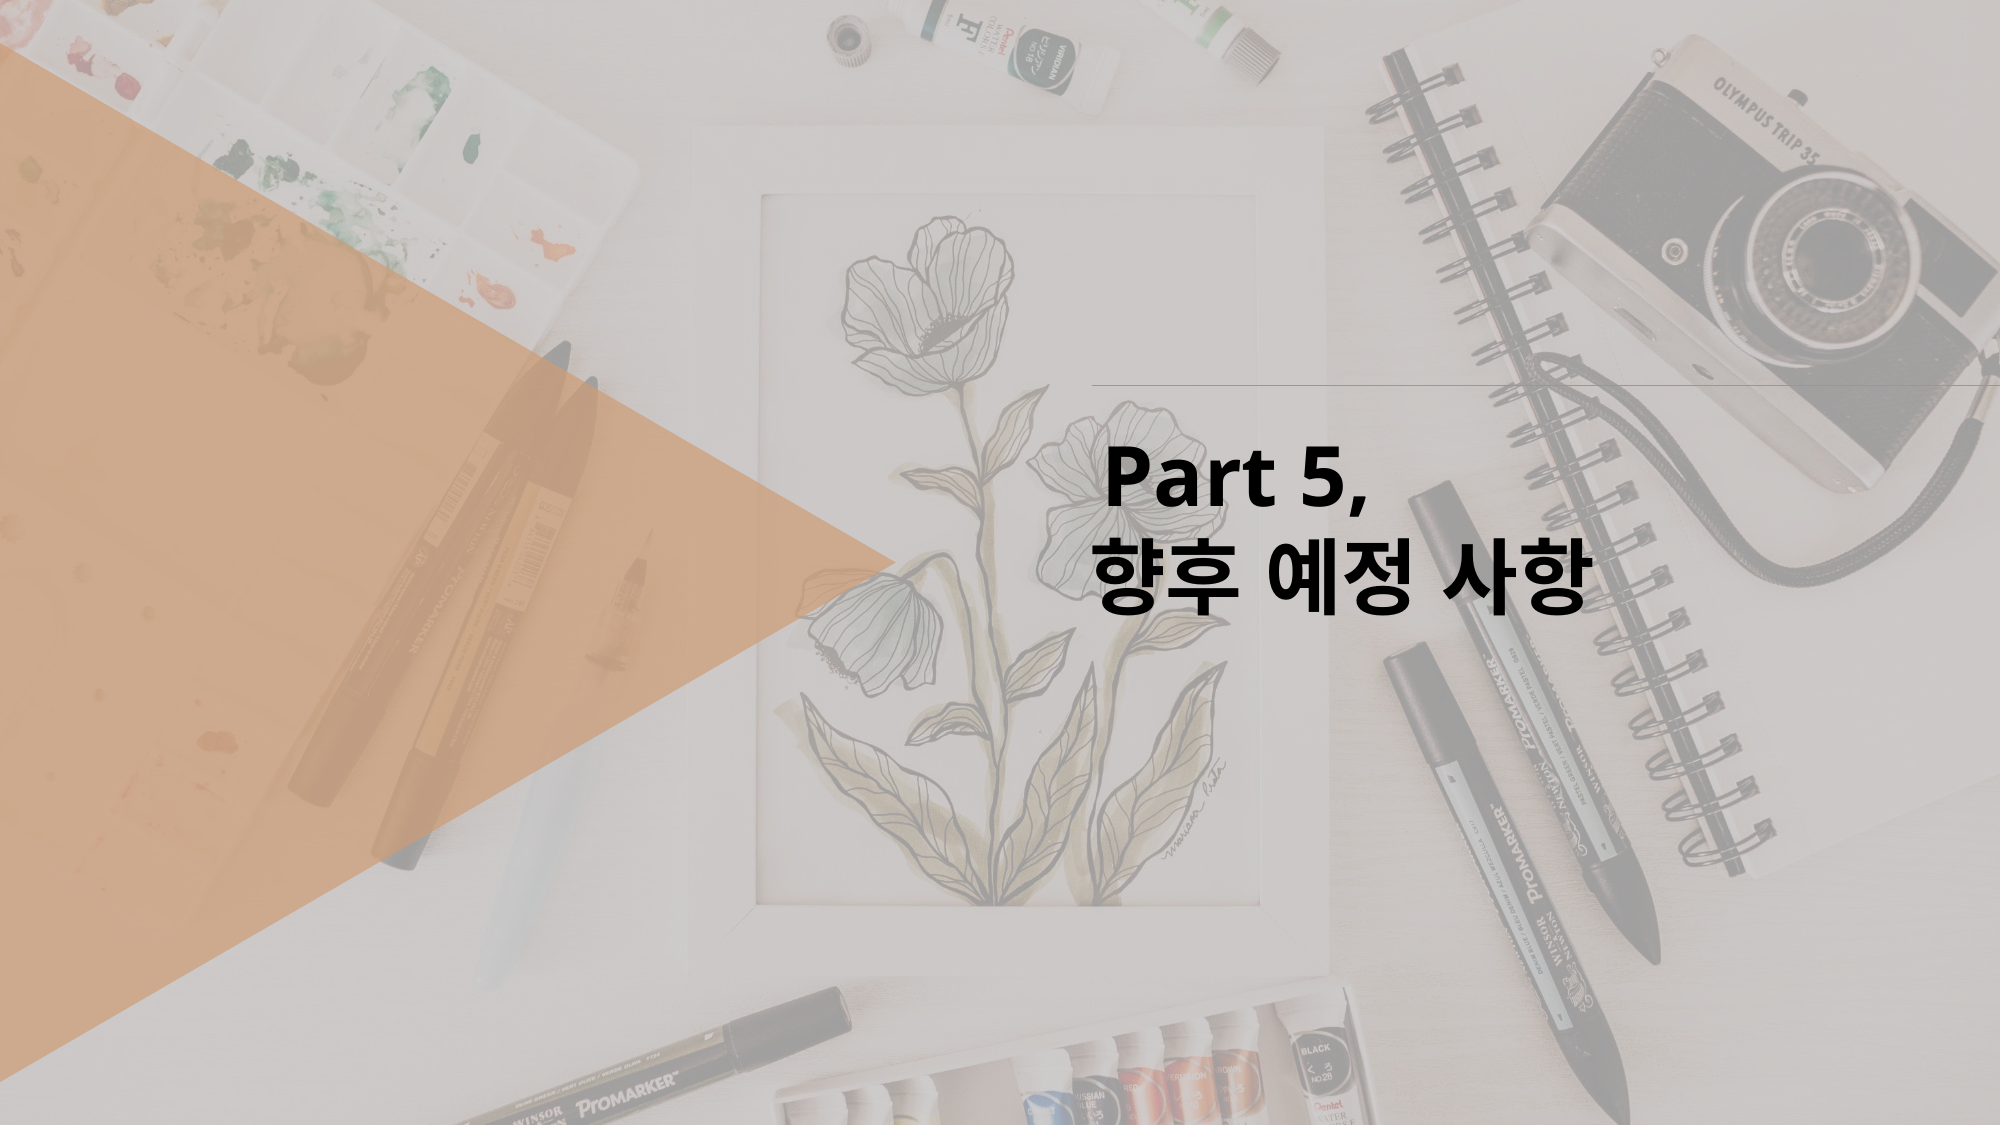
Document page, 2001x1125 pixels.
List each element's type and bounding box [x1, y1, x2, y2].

text_box [0, 0, 2000, 1125]
